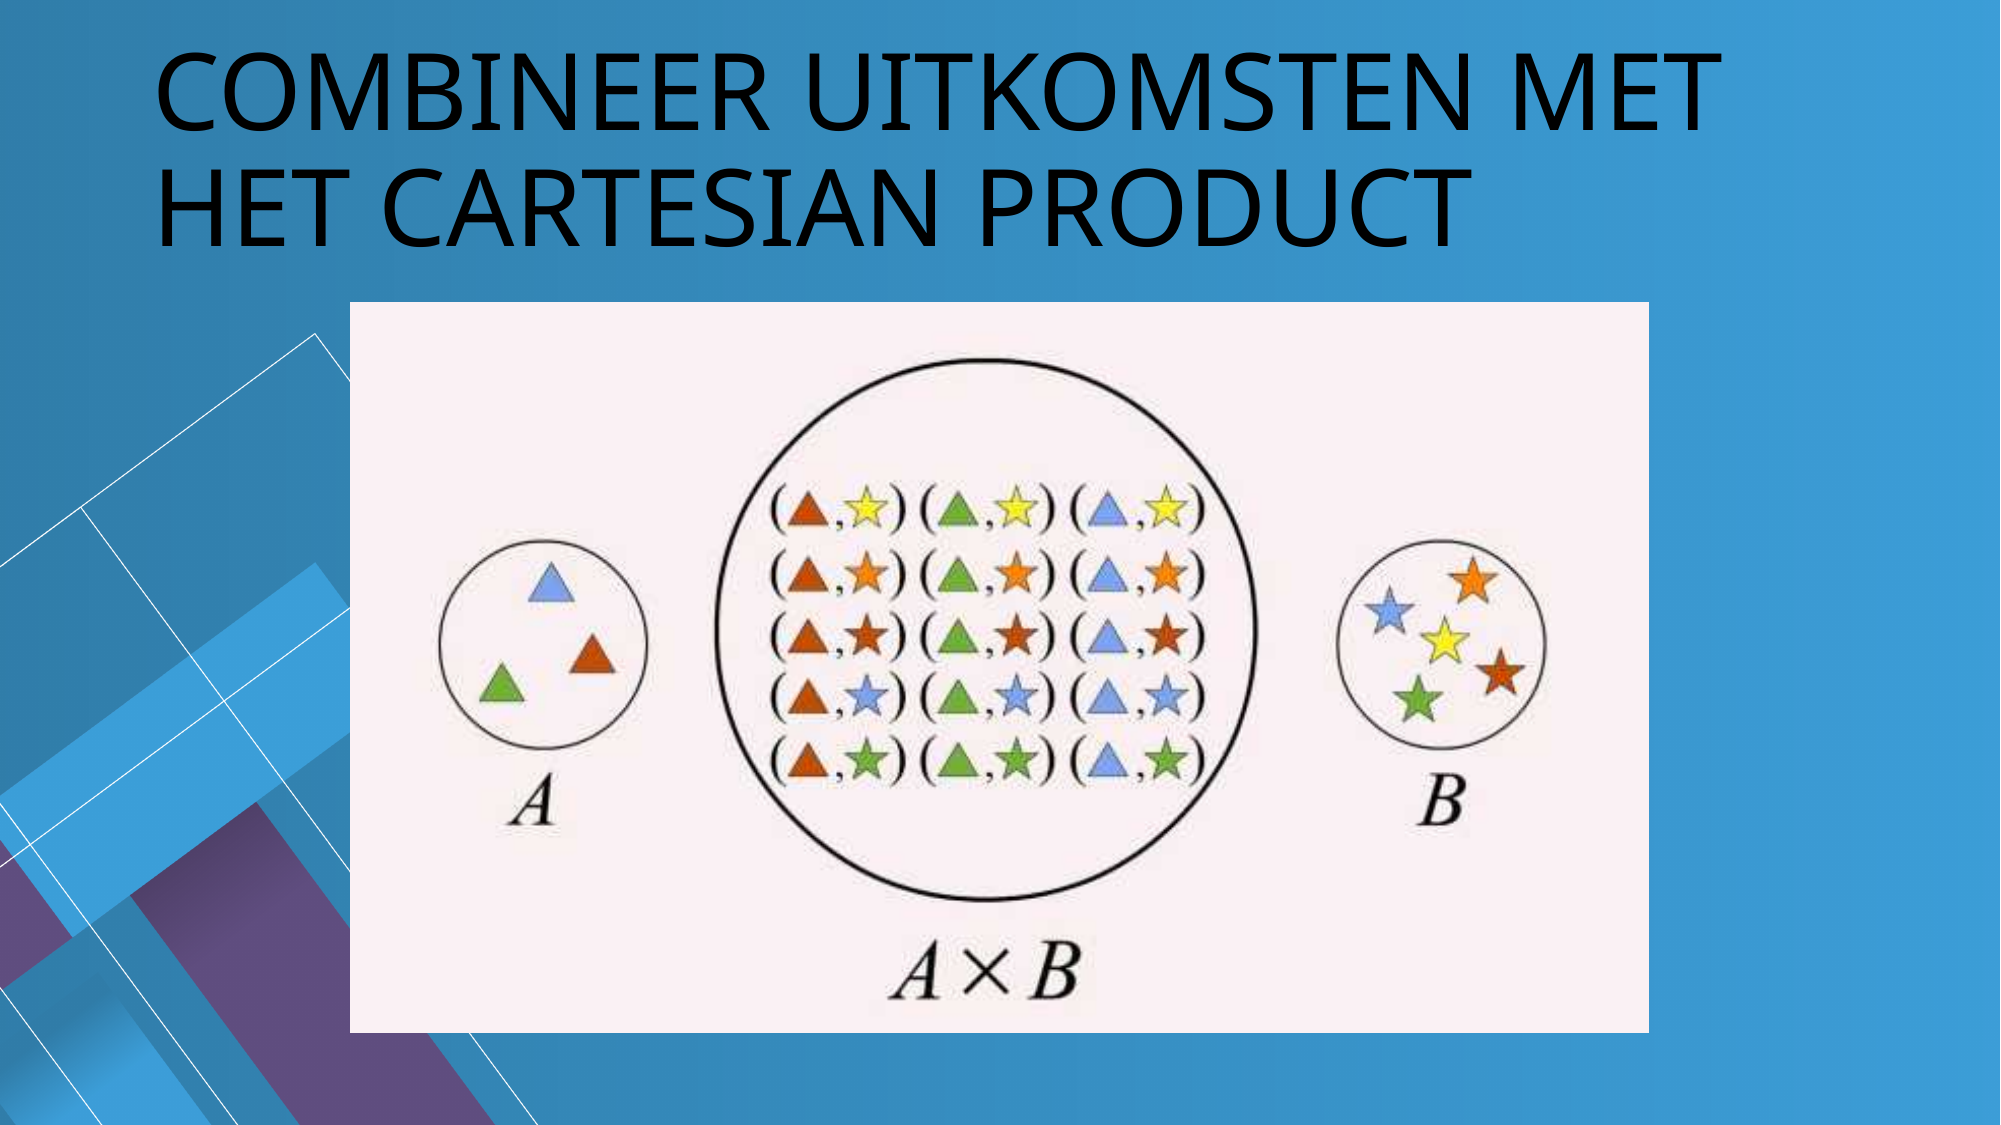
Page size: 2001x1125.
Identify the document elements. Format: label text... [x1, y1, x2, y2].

picture [0, 0, 2000, 1125]
title Combineer uitkomsten met het Cartesian Product [137, 30, 1863, 278]
